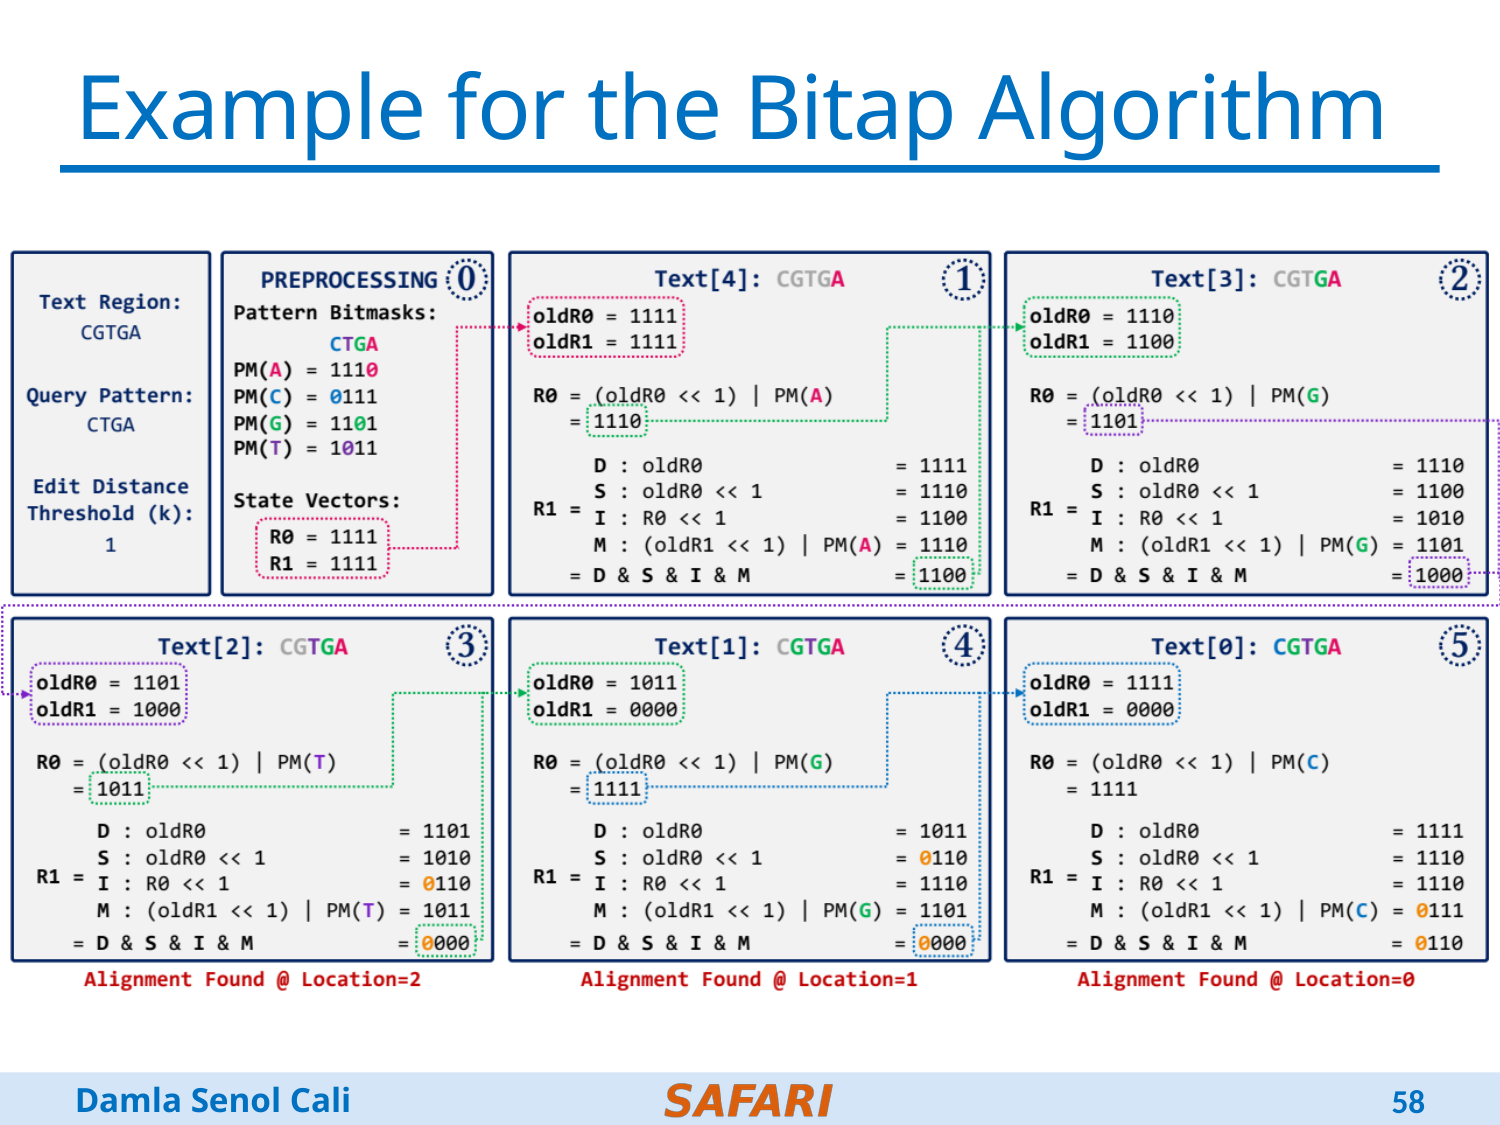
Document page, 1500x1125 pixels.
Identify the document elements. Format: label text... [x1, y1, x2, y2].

slide_number 58 [1233, 1077, 1440, 1123]
title Example for the Bitap Algorithm [60, 42, 1440, 166]
picture [0, 239, 1500, 1004]
picture [663, 1075, 837, 1125]
